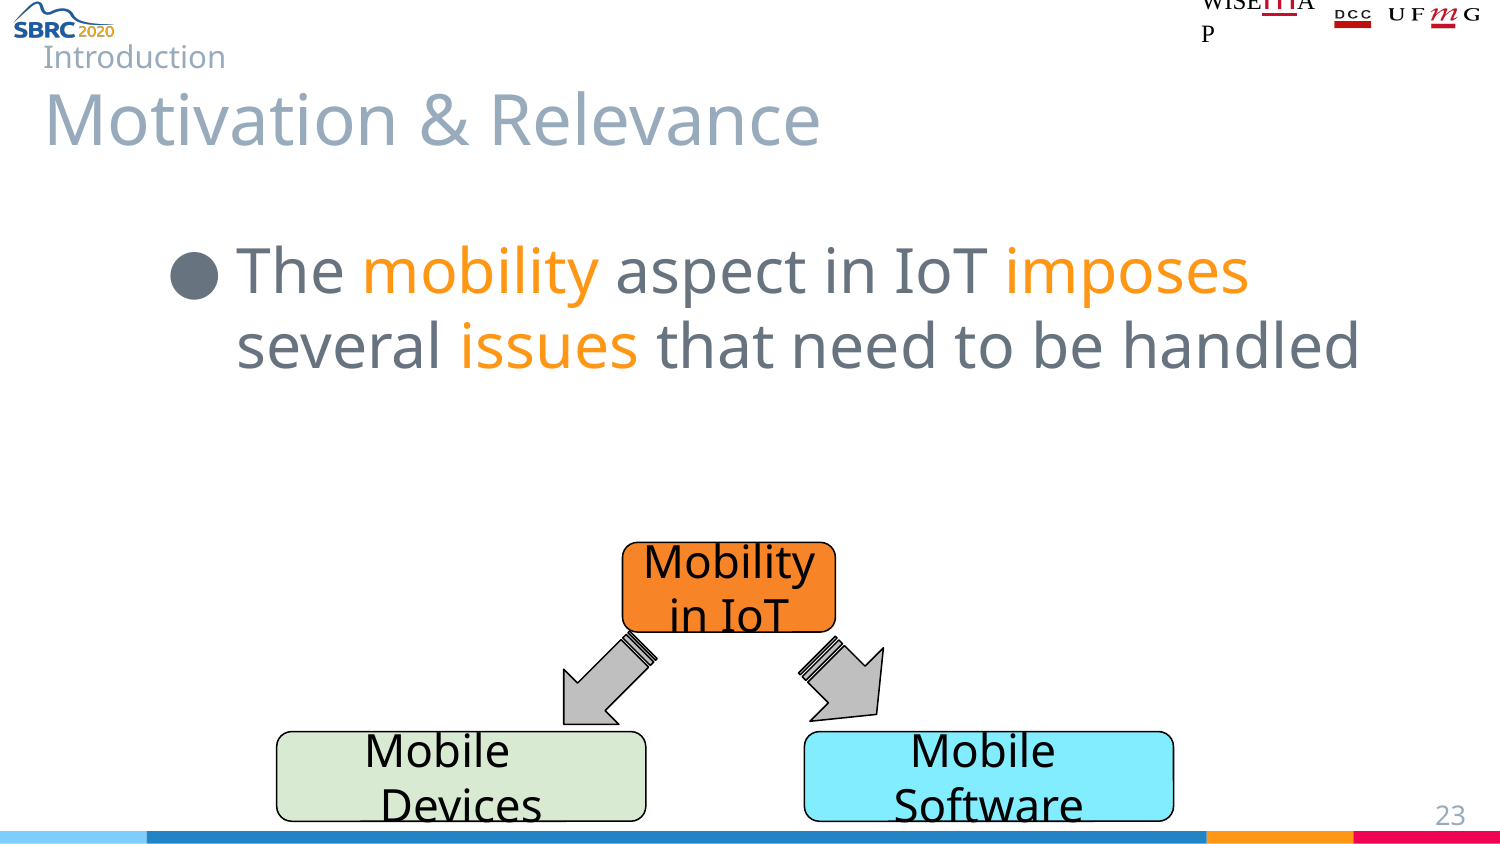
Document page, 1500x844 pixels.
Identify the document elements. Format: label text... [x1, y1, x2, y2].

picture [1387, 8, 1480, 31]
list The mobility aspect in IoT imposes several issues that need to be handled [146, 215, 1447, 799]
picture [1251, 8, 1372, 33]
title Introduction Motivation & Relevance [28, 33, 1482, 175]
picture [11, 0, 116, 40]
slide_number ‹#› [1391, 783, 1482, 835]
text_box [276, 542, 1174, 822]
